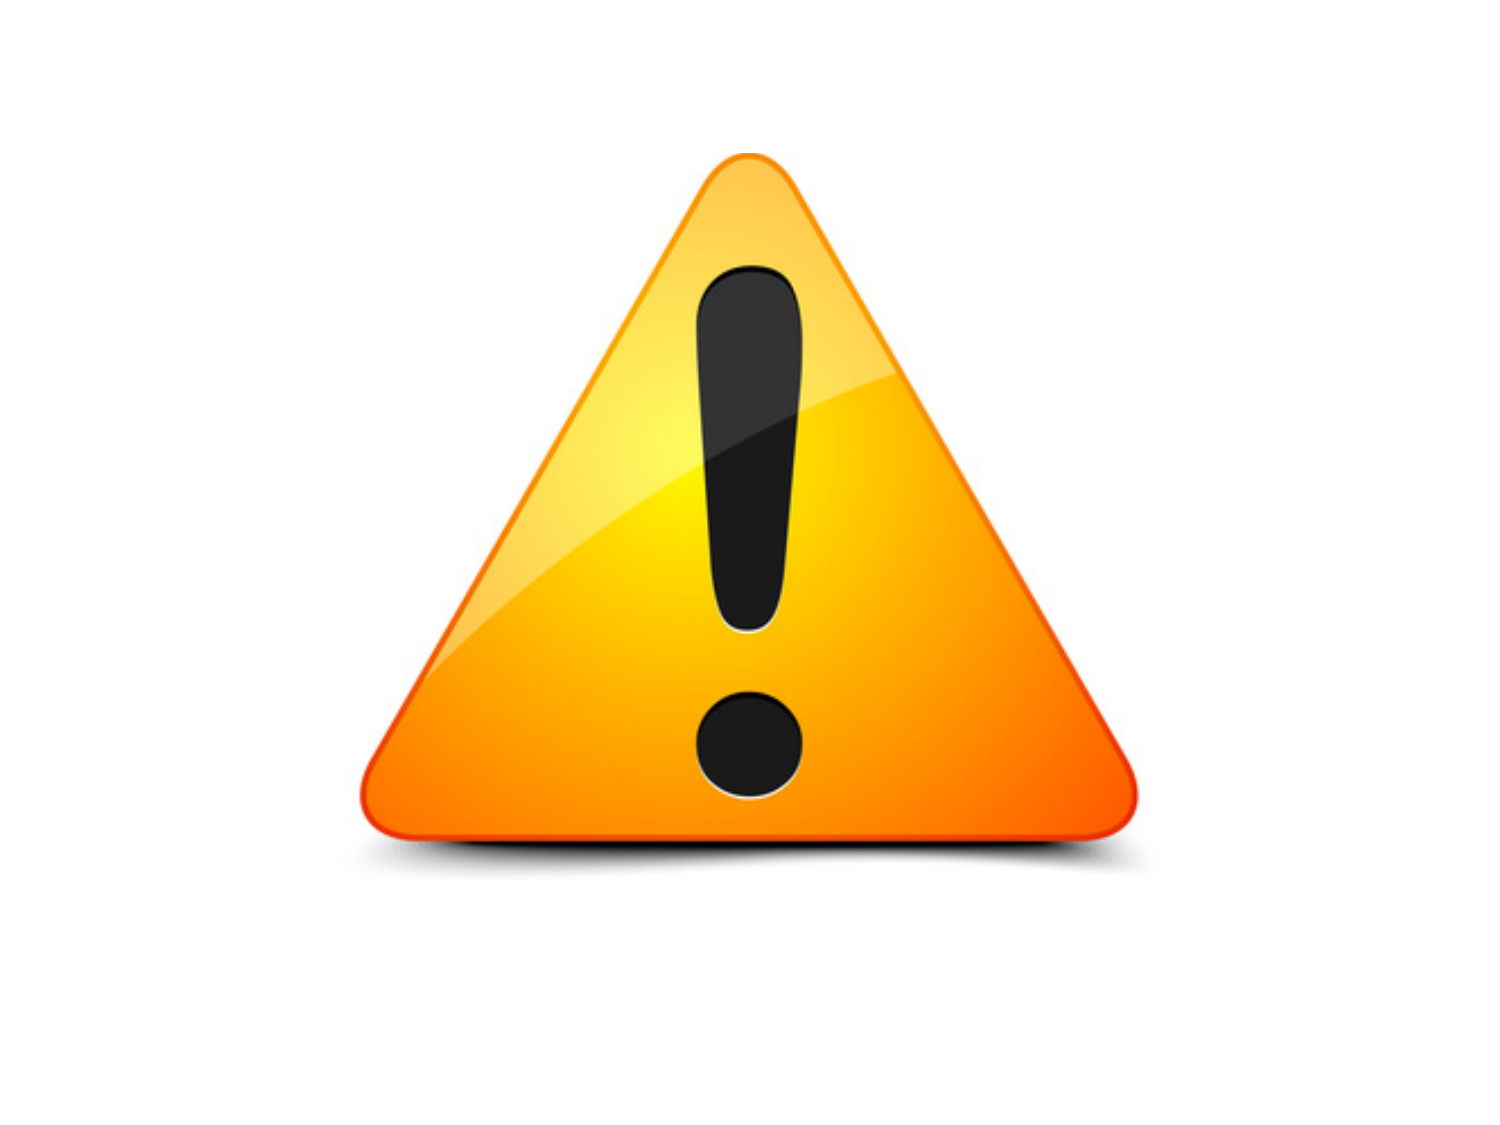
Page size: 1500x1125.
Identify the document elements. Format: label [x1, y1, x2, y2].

picture [330, 153, 1169, 885]
